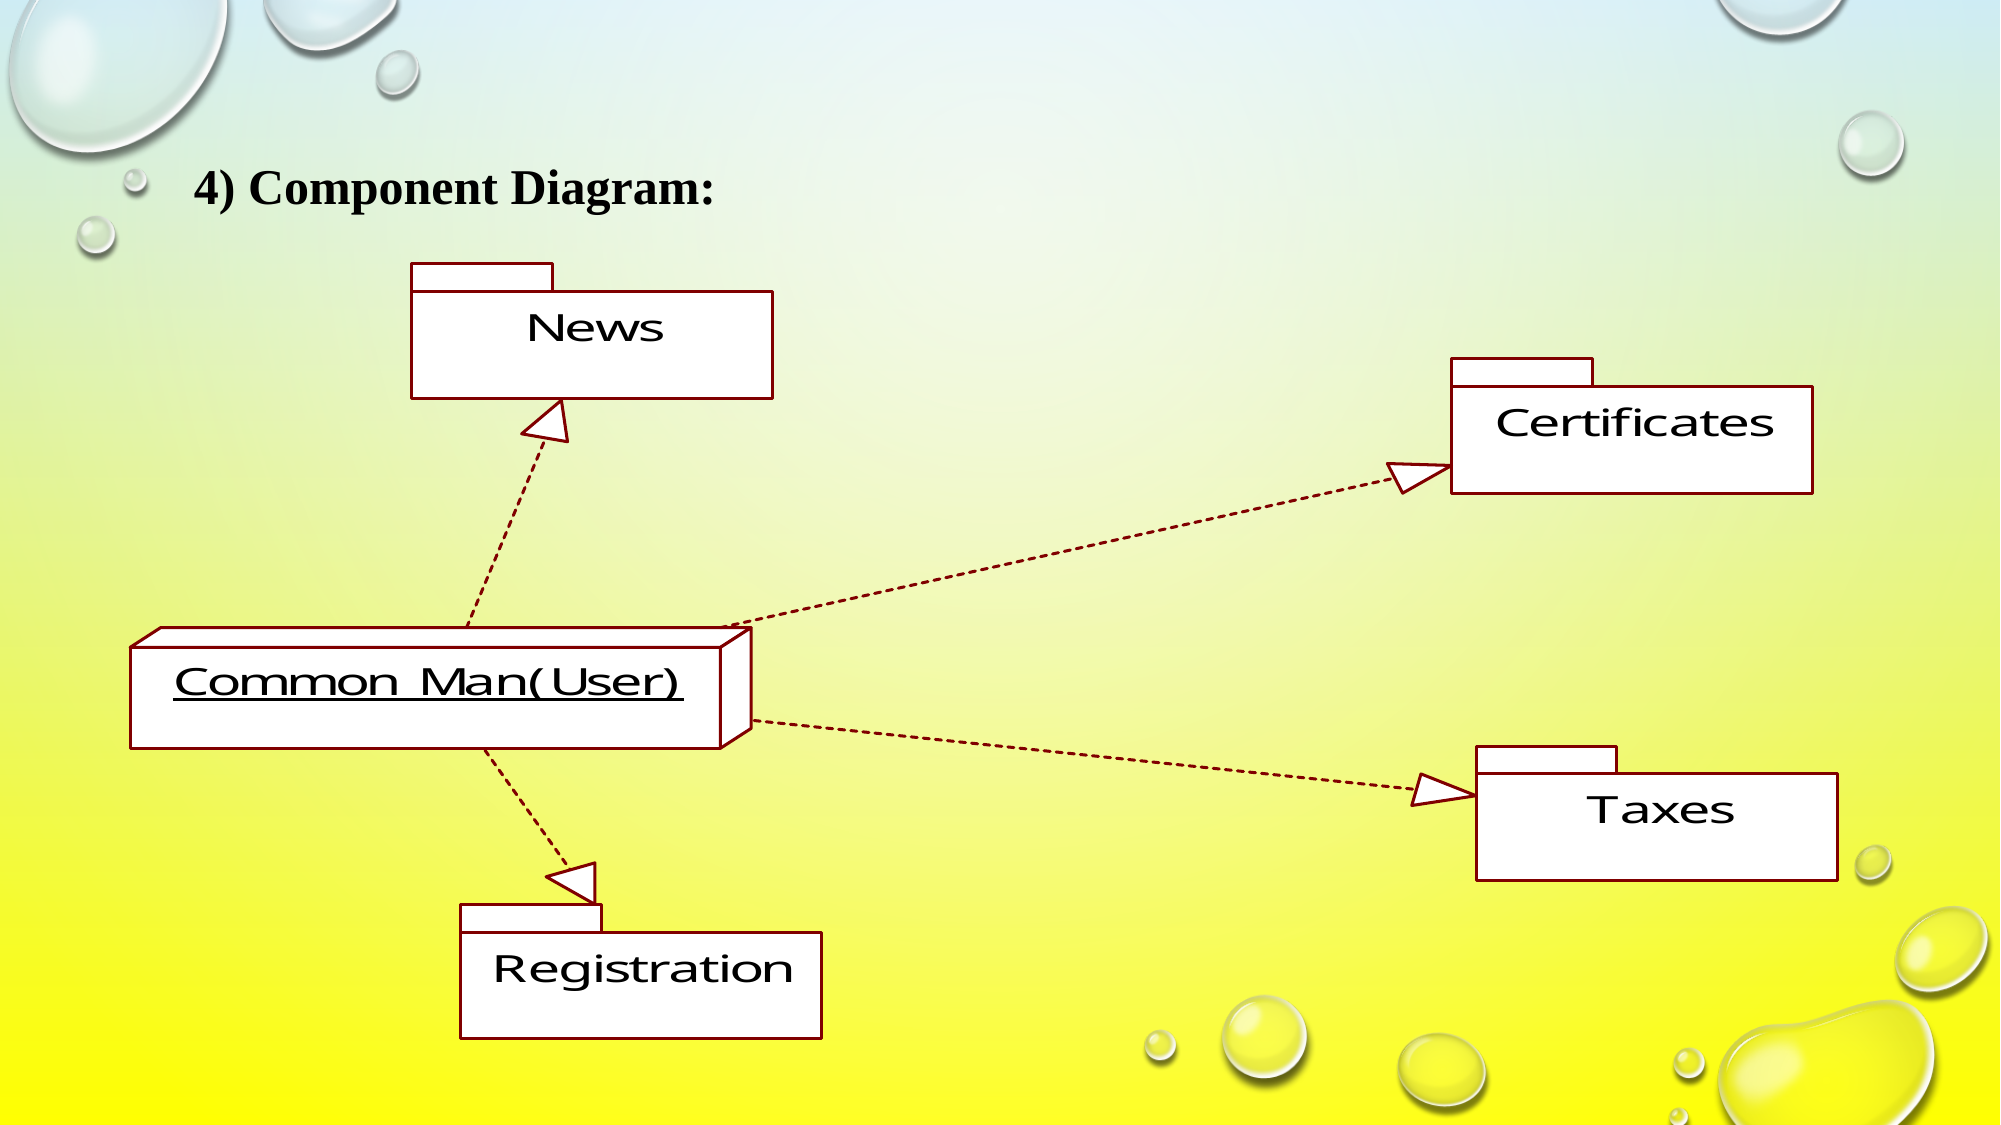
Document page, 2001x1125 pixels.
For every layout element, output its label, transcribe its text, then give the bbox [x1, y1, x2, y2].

picture [0, 0, 2000, 1125]
text_box 4) Component Diagram: [179, 117, 732, 220]
